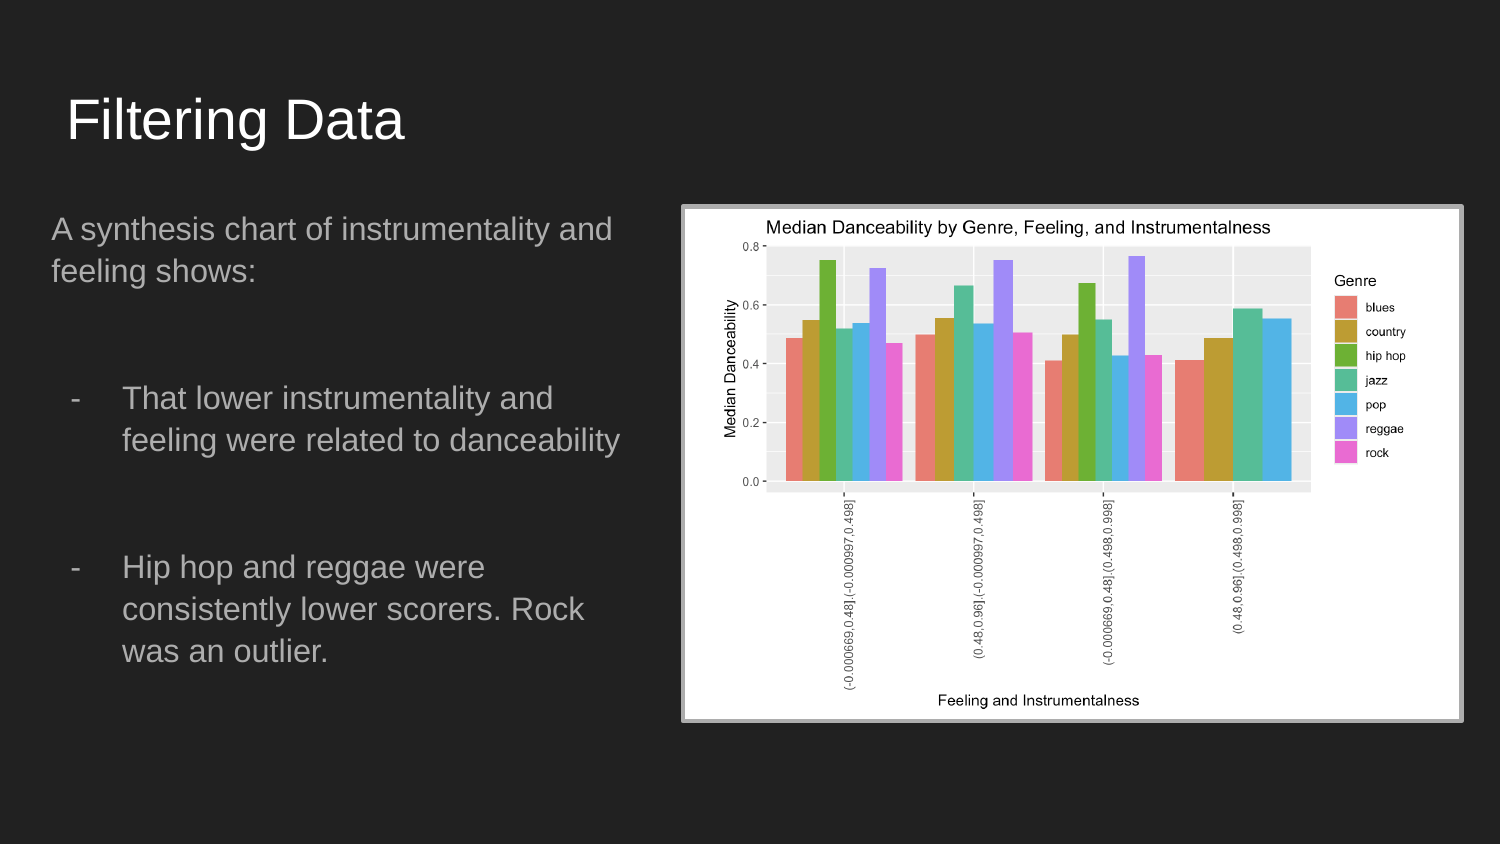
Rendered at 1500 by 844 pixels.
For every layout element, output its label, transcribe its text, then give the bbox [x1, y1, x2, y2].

picture [685, 208, 1460, 719]
list A synthesis chart of instrumentality and feeling shows: That lower instrumentality and feeling were related to danceability Hip hop and reggae were consistently lower scorers. Rock was an outlier. [36, 190, 644, 719]
title Filtering Data [51, 72, 1449, 167]
